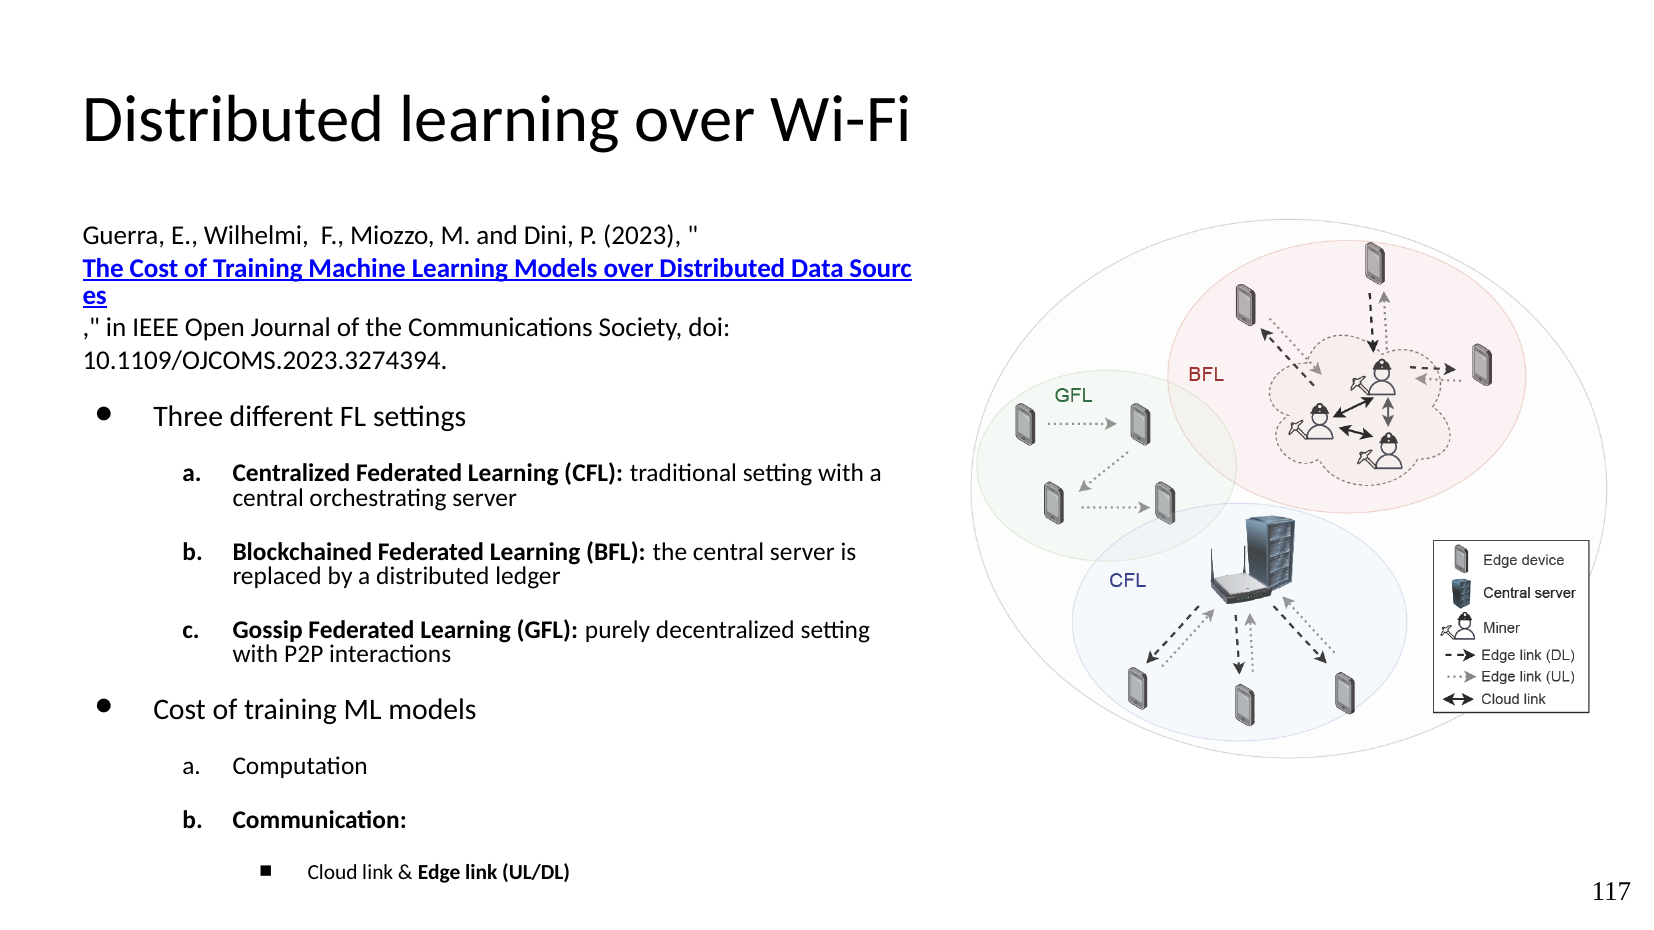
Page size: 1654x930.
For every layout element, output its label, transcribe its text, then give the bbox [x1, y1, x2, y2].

text_box Distributed learning over Wi-Fi [82, 37, 1571, 193]
slide_number ‹#› [1546, 858, 1647, 930]
picture [969, 210, 1654, 763]
text_box Guerra, E., Wilhelmi, F., Miozzo, M. and Dini, P. (2023), "The Cost of Training Machine Learning Models over Distributed Data Sources," in IEEE Open Journal of the Communications Society, doi: 10.1109/OJCOMS.2023.3274394. Three different FL settings Centralized Federated Learning (CFL): traditional setting with a central orchestrating server Blockchained Federated Learning (BFL): the central server is replaced by a distributed ledger Gossip Federated Learning (GFL): purely decentralized setting with P2P interactions Cost of training ML models Computation Communication: Cloud link & Edge link (UL/DL) [82, 217, 920, 930]
